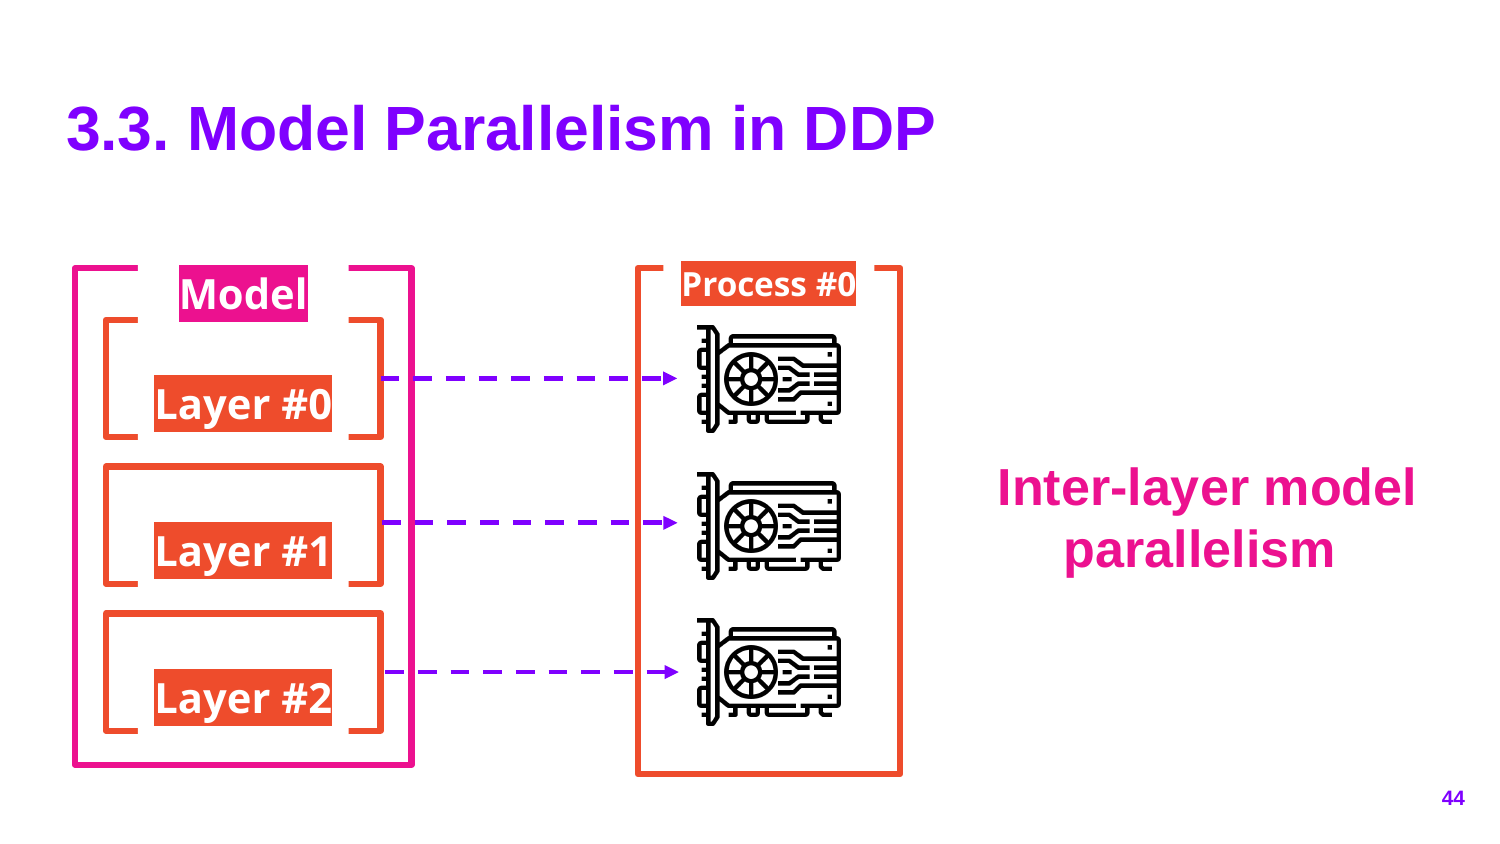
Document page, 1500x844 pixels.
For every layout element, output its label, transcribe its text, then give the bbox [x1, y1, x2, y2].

text_box [106, 613, 381, 731]
text_box Process #0 [663, 227, 875, 318]
text_box [106, 319, 381, 438]
text_box [75, 268, 412, 765]
picture [697, 600, 841, 744]
text_box [637, 268, 901, 775]
title 3.3. Model Parallelism in DDP [51, 72, 1449, 167]
text_box Inter-layer model parallelism [889, 438, 1500, 594]
picture [697, 453, 841, 598]
picture [697, 307, 841, 452]
text_box Model [137, 227, 349, 333]
text_box Layer #2 [137, 631, 349, 737]
text_box Layer #0 [137, 337, 349, 443]
slide_number ‹#› [1389, 764, 1480, 830]
text_box Layer #1 [137, 484, 349, 590]
text_box [106, 466, 381, 584]
